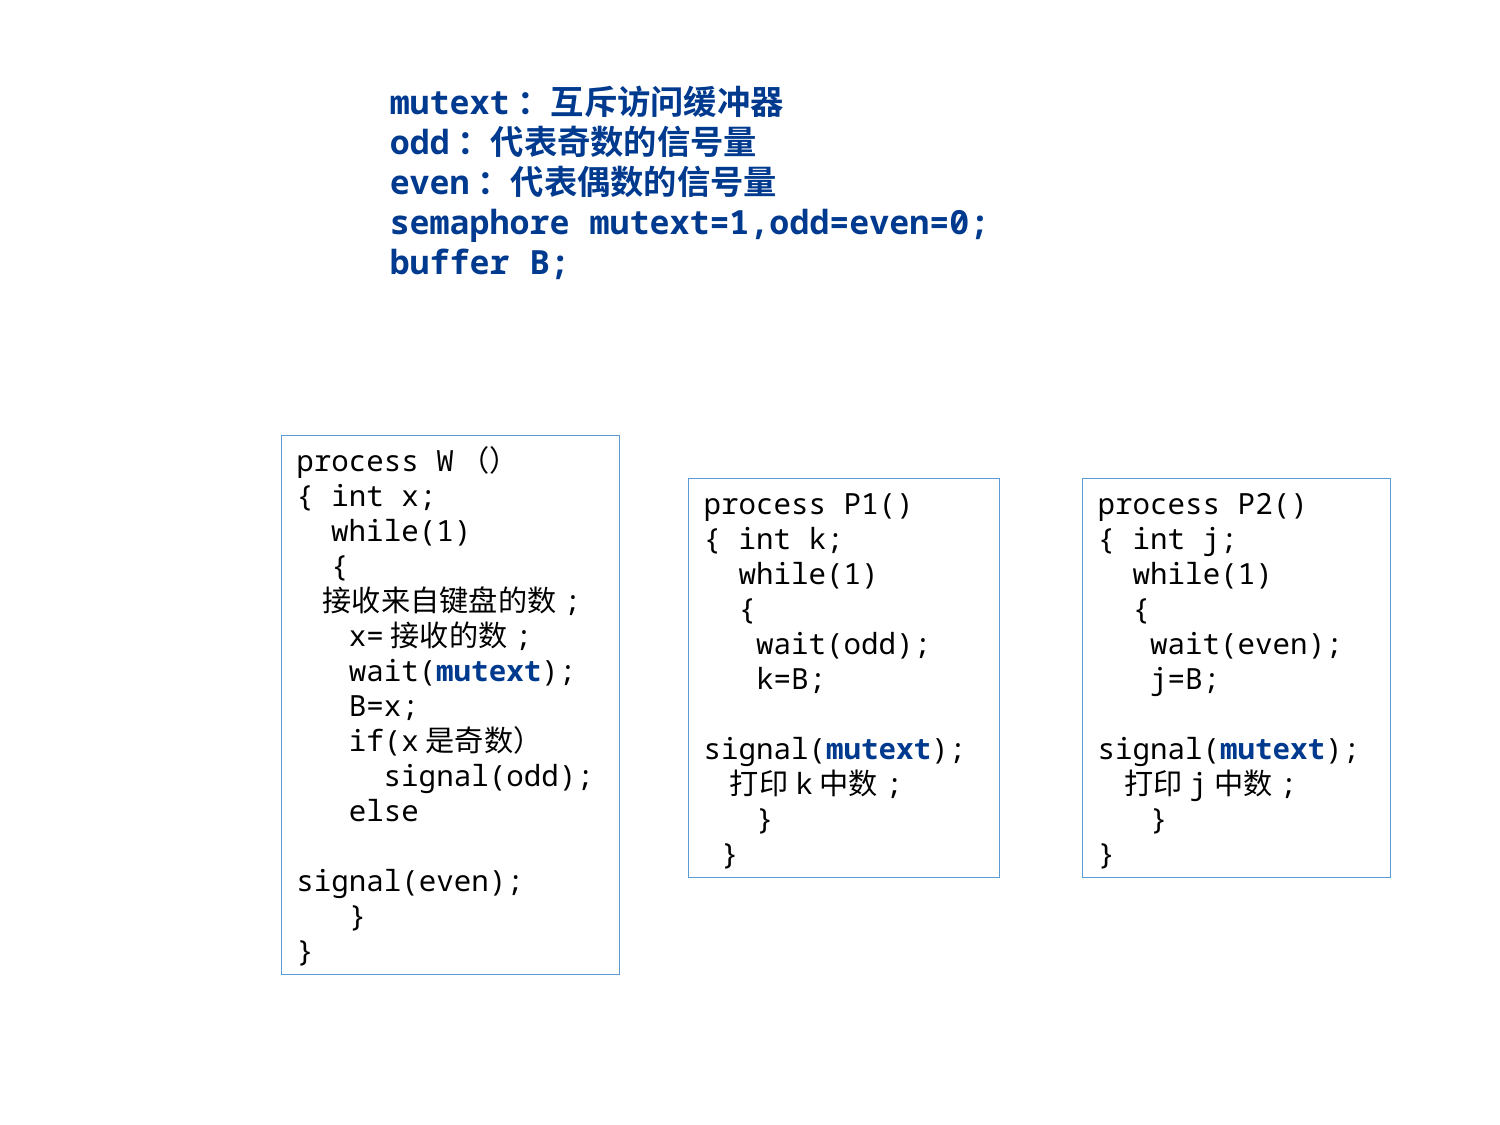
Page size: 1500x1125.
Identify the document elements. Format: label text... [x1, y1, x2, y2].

text_box process W（） { int x; while(1) { 接收来自键盘的数; x=接收的数; wait(mutext); B=x; if(x是奇数） signal(odd); else signal(even); } } [281, 435, 620, 975]
text_box mutext：互斥访问缓冲器 odd：代表奇数的信号量 even：代表偶数的信号量 semaphore mutext=1,odd=even=0; buffer B; [374, 74, 1125, 289]
text_box process P1() { int k; while(1) { wait(odd); k=B; signal(mutext); 打印k中数; } } [688, 478, 1000, 878]
text_box process P2() { int j; while(1) { wait(even); j=B; signal(mutext); 打印j中数; } } [1082, 478, 1391, 878]
